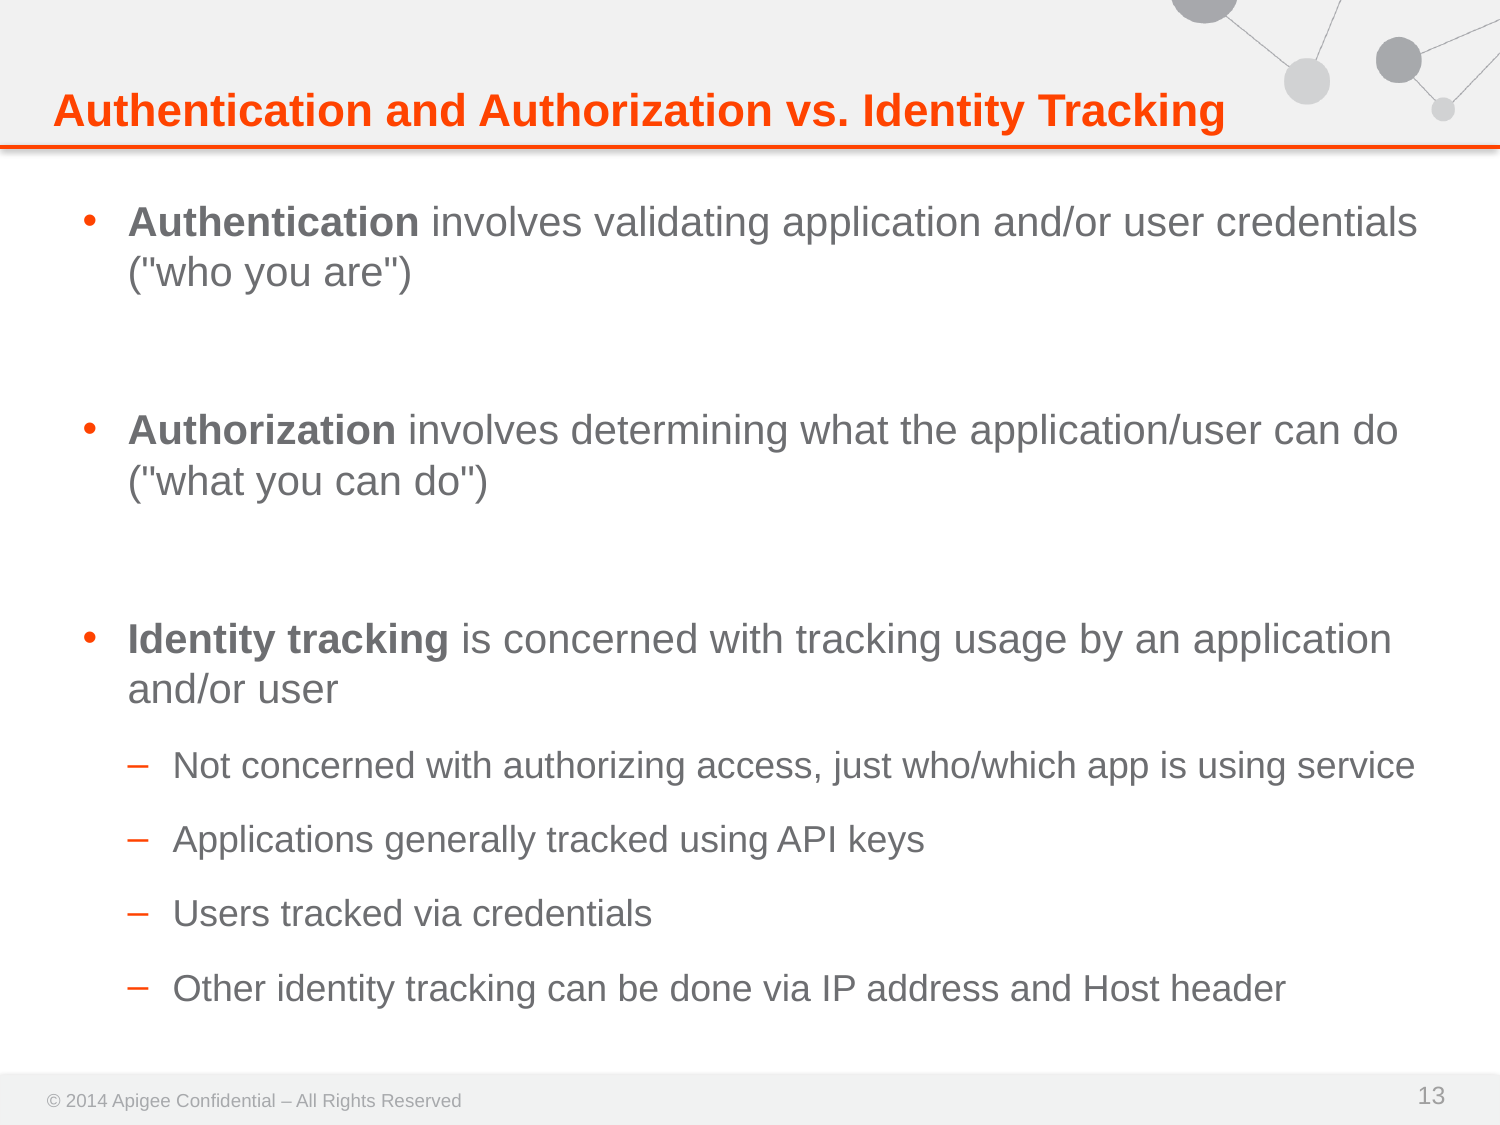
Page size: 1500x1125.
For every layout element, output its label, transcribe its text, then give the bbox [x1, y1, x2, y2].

title Authentication and Authorization vs. Identity Tracking [37, 72, 1289, 133]
picture [0, 0, 1500, 145]
slide_number 13 [1110, 1065, 1461, 1125]
list Authentication involves validating application and/or user credentials ("who you are") Authorization involves determining what the application/user can do ("what you can do") Identity tracking is concerned with tracking usage by an application and/or user Not concerned with authorizing access, just who/which app is using service Applications generally tracked using API keys Users tracked via credentials Other identity tracking can be done via IP address and Host header [37, 187, 1479, 1066]
